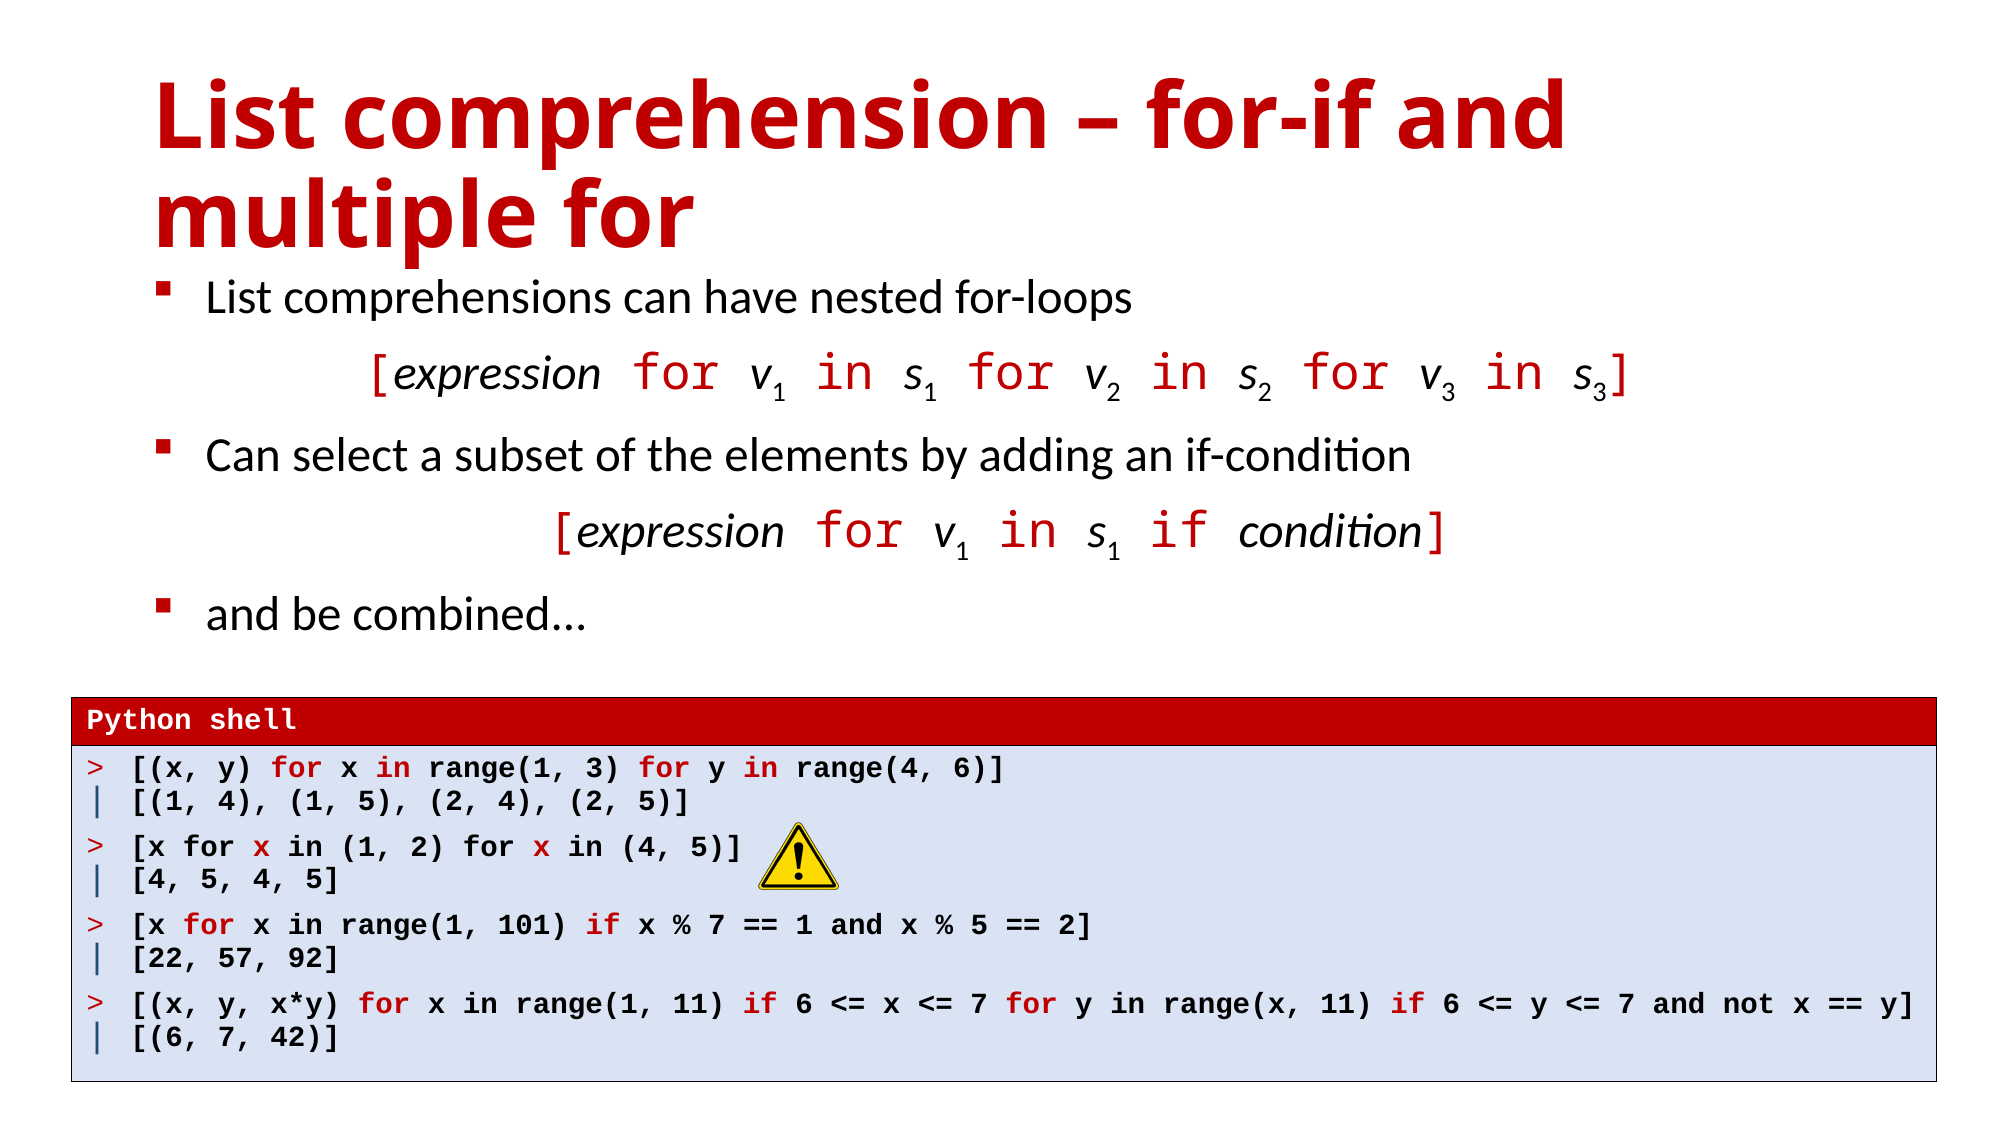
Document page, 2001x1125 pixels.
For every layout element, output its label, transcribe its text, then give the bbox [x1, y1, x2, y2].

table_header Python shell [72, 698, 1936, 745]
list List comprehensions can have nested for-loops [expression for v1 in s1 for v2 in s2 for v3 in s3] Can select a subset of the elements by adding an if-condition [expression for v1 in s1 if condition] and be combined... [137, 263, 1863, 653]
picture [758, 822, 839, 890]
title List comprehension – for-if and multiple for [137, 59, 1863, 263]
table_cell [(x, y) for x in range(1, 3) for y in range(4, 6)] [(1, 4), (1, 5), (2, 4), (2, 5)] [x for x in (1, 2) for x in (4, 5)] [4, 5, 4, 5] [x for x in range(1, 101) if x % 7 == 1 and x % 5 == 2] [22, 57, 92] [(x, y, x*y) for x in range(1, 11) if 6 <= x <= 7 for y in range(x, 11) if 6 <= y <= 7 and not x == y] [(6, 7, 42)] [72, 746, 1936, 1081]
